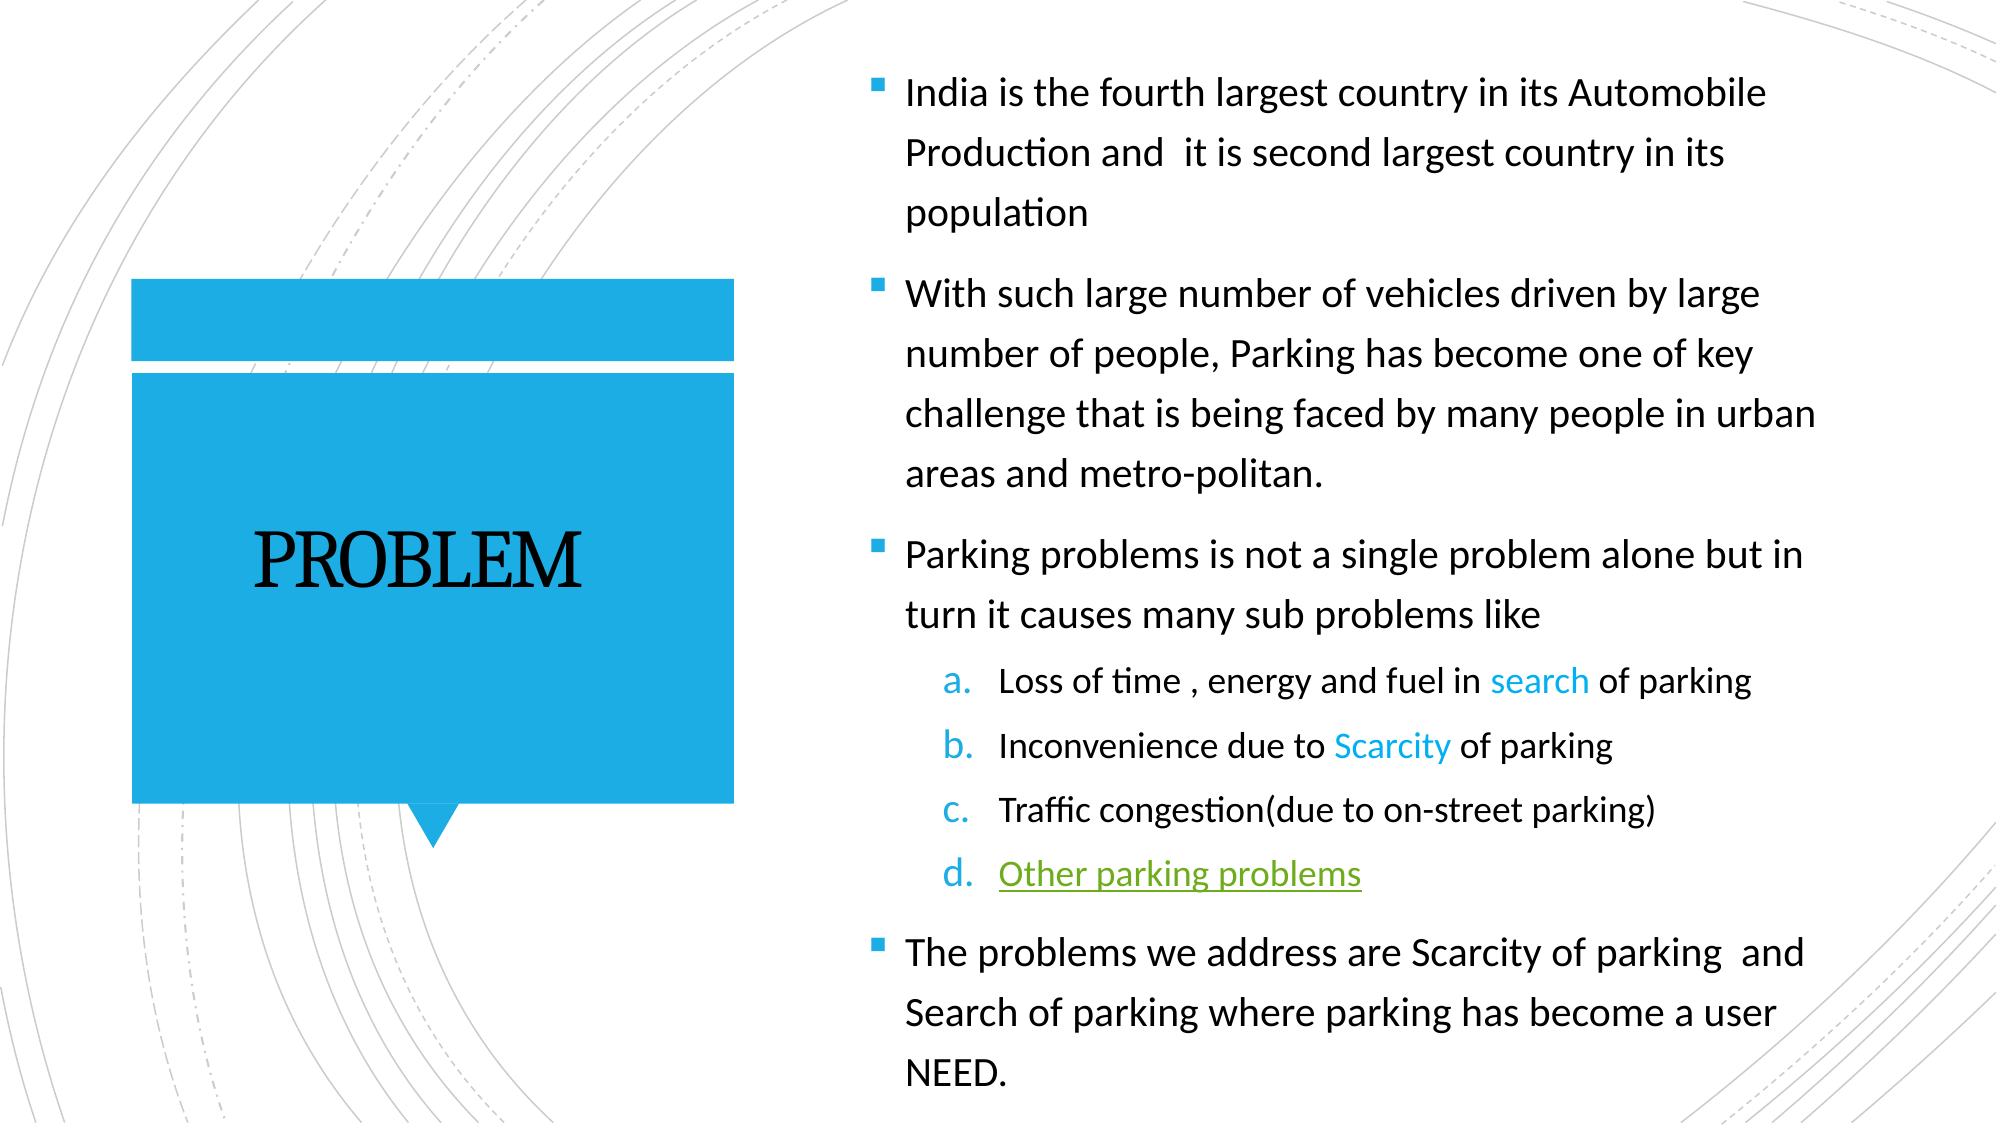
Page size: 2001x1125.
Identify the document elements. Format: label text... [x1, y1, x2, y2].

title PROBLEM [131, 359, 706, 766]
list India is the fourth largest country in its Automobile Production and it is second largest country in its population With such large number of vehicles driven by large number of people, Parking has become one of key challenge that is being faced by many people in urban areas and metro-politan. Parking problems is not a single problem alone but in turn it causes many sub problems like Loss of time , energy and fuel in search of parking Inconvenience due to Scarcity of parking Traffic congestion(due to on-street parking) Other parking problems The problems we address are Scarcity of parking and Search of parking where parking has become a user NEED. [852, 47, 1881, 1038]
